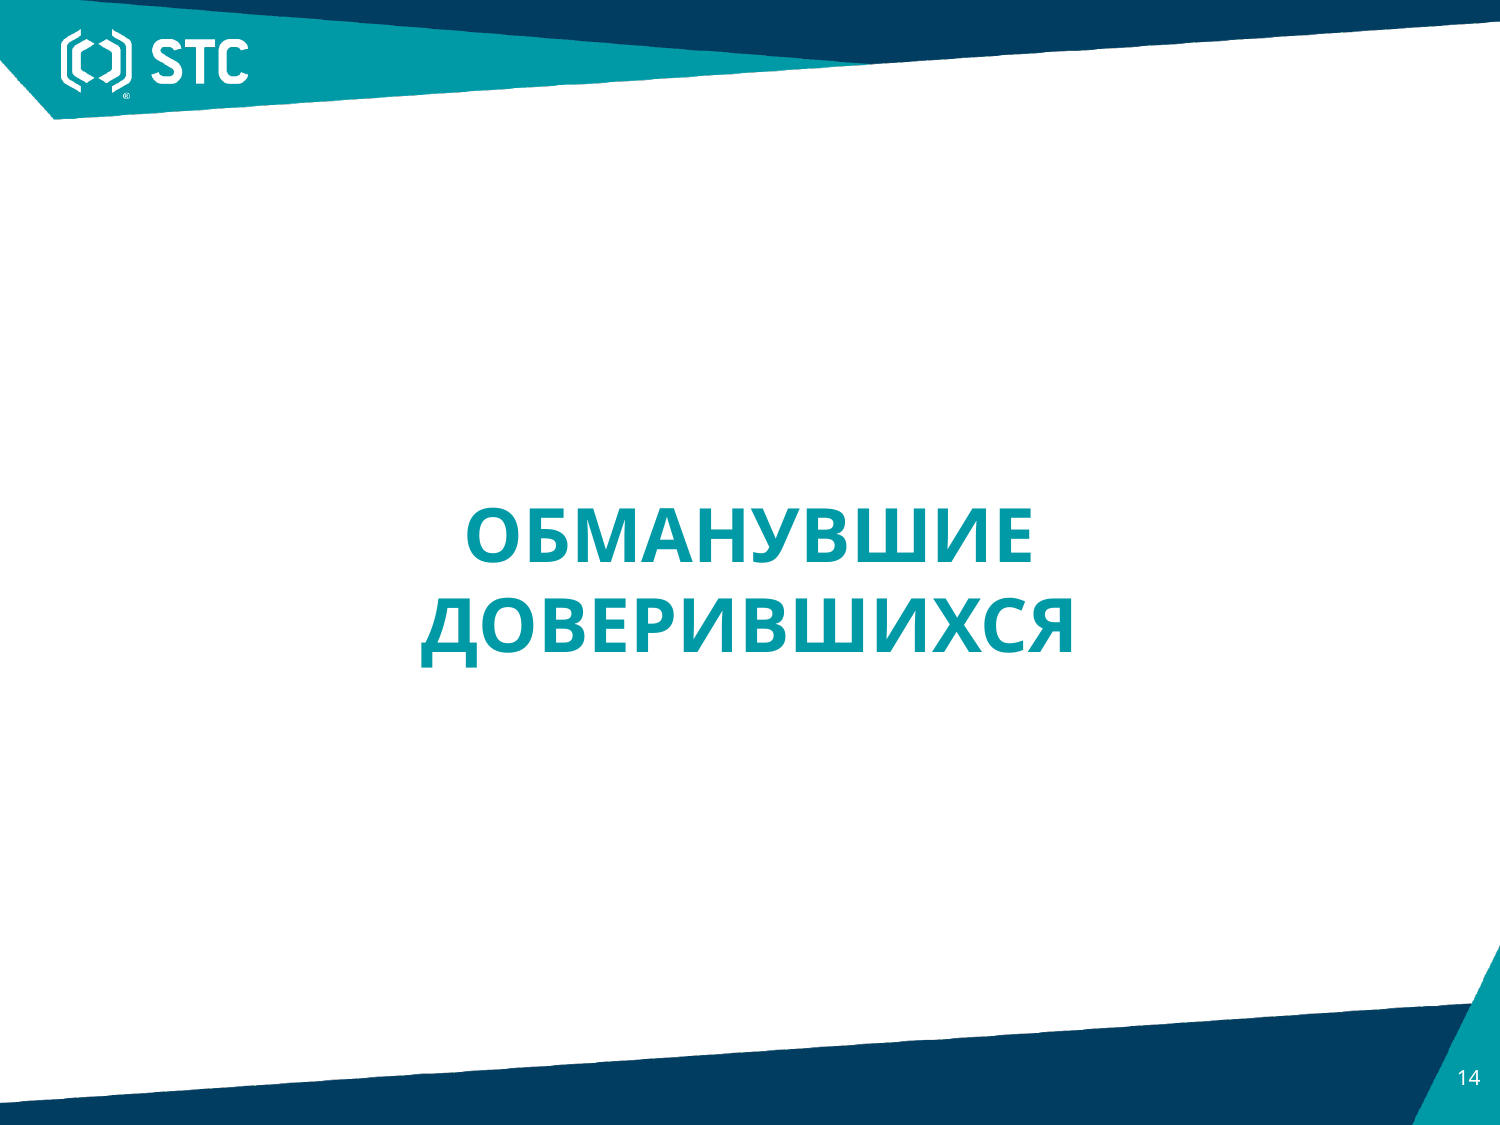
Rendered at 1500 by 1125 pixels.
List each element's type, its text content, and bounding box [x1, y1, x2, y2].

picture [0, 0, 1500, 1125]
text_box ОБМАНУВШИЕ ДОВЕРИВШИХСЯ [218, 480, 1282, 563]
